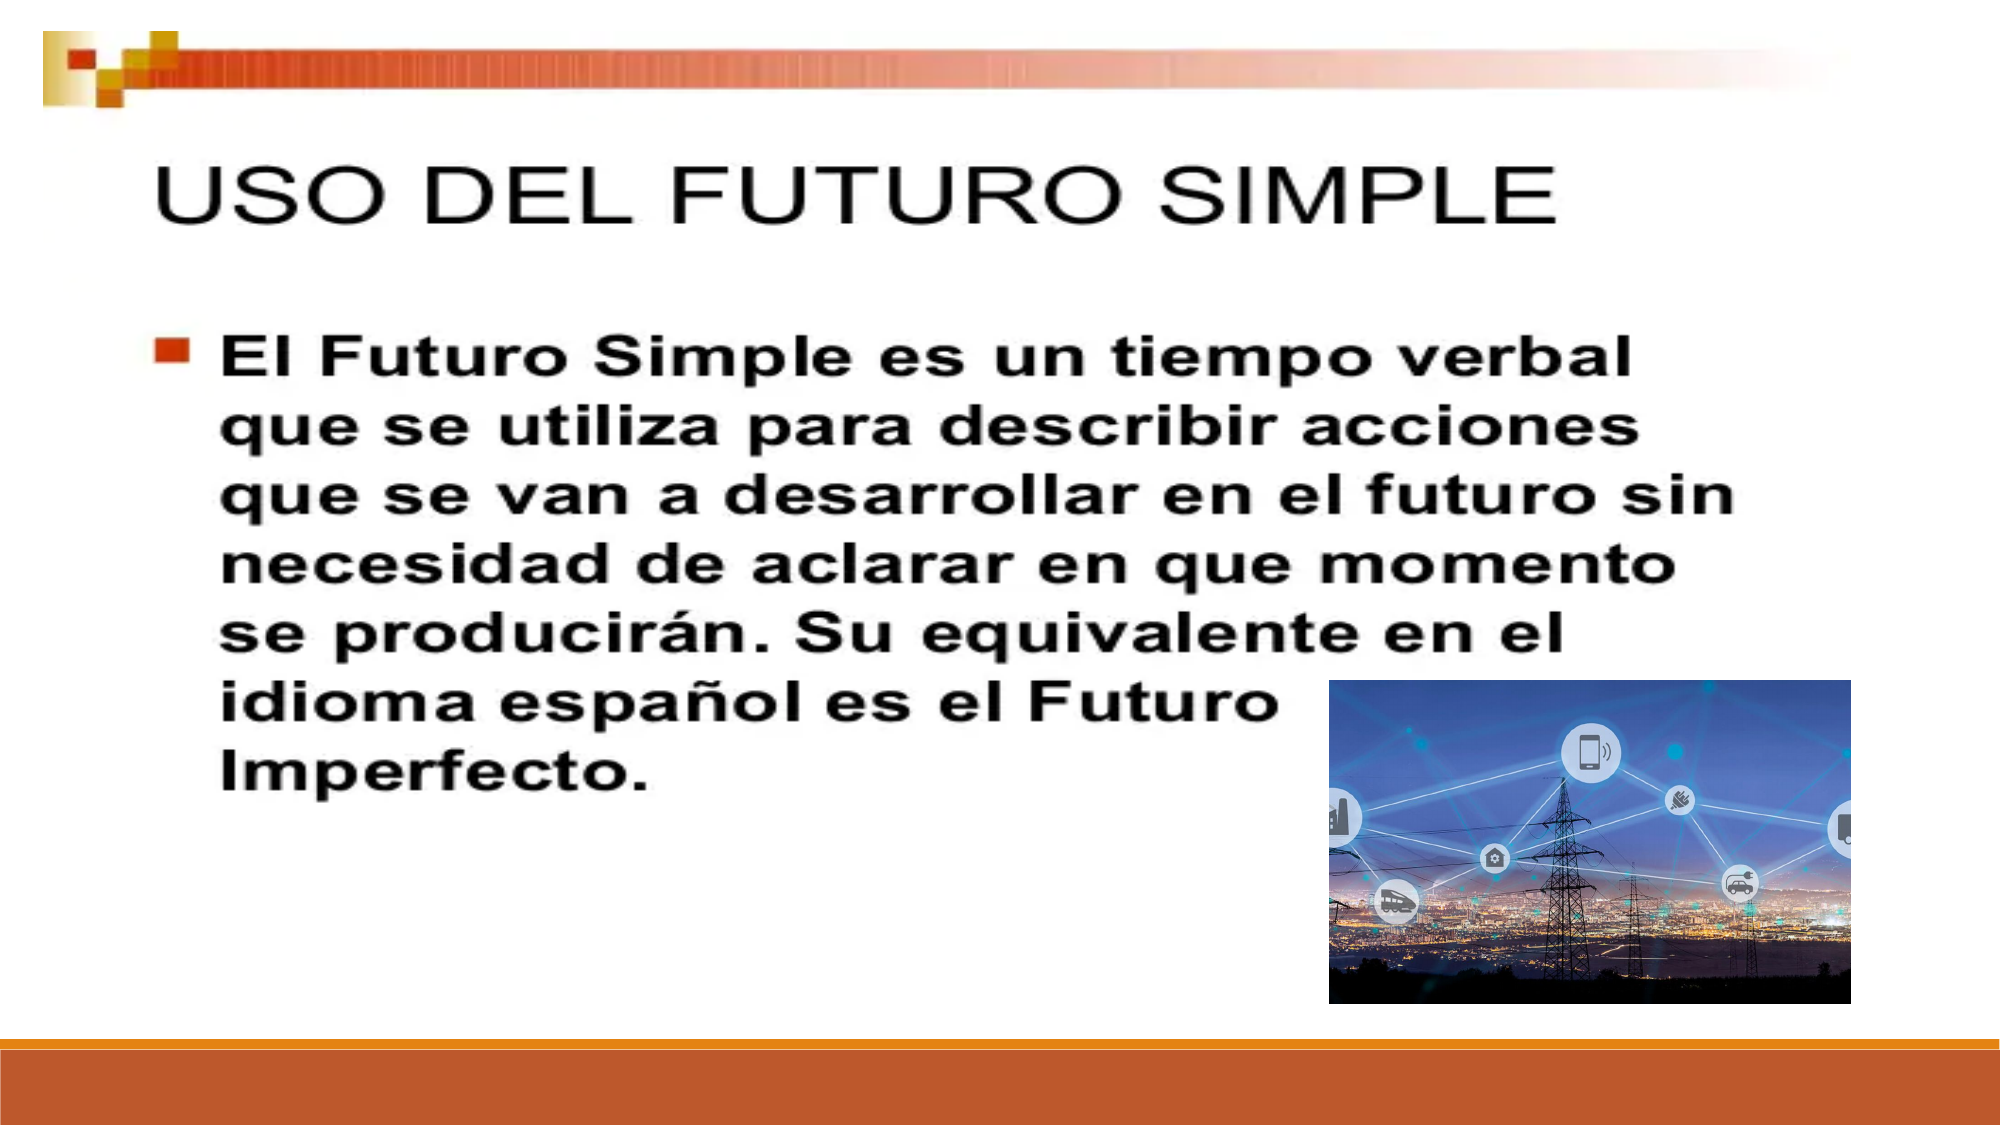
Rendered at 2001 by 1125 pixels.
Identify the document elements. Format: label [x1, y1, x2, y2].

picture [42, 31, 1852, 1004]
